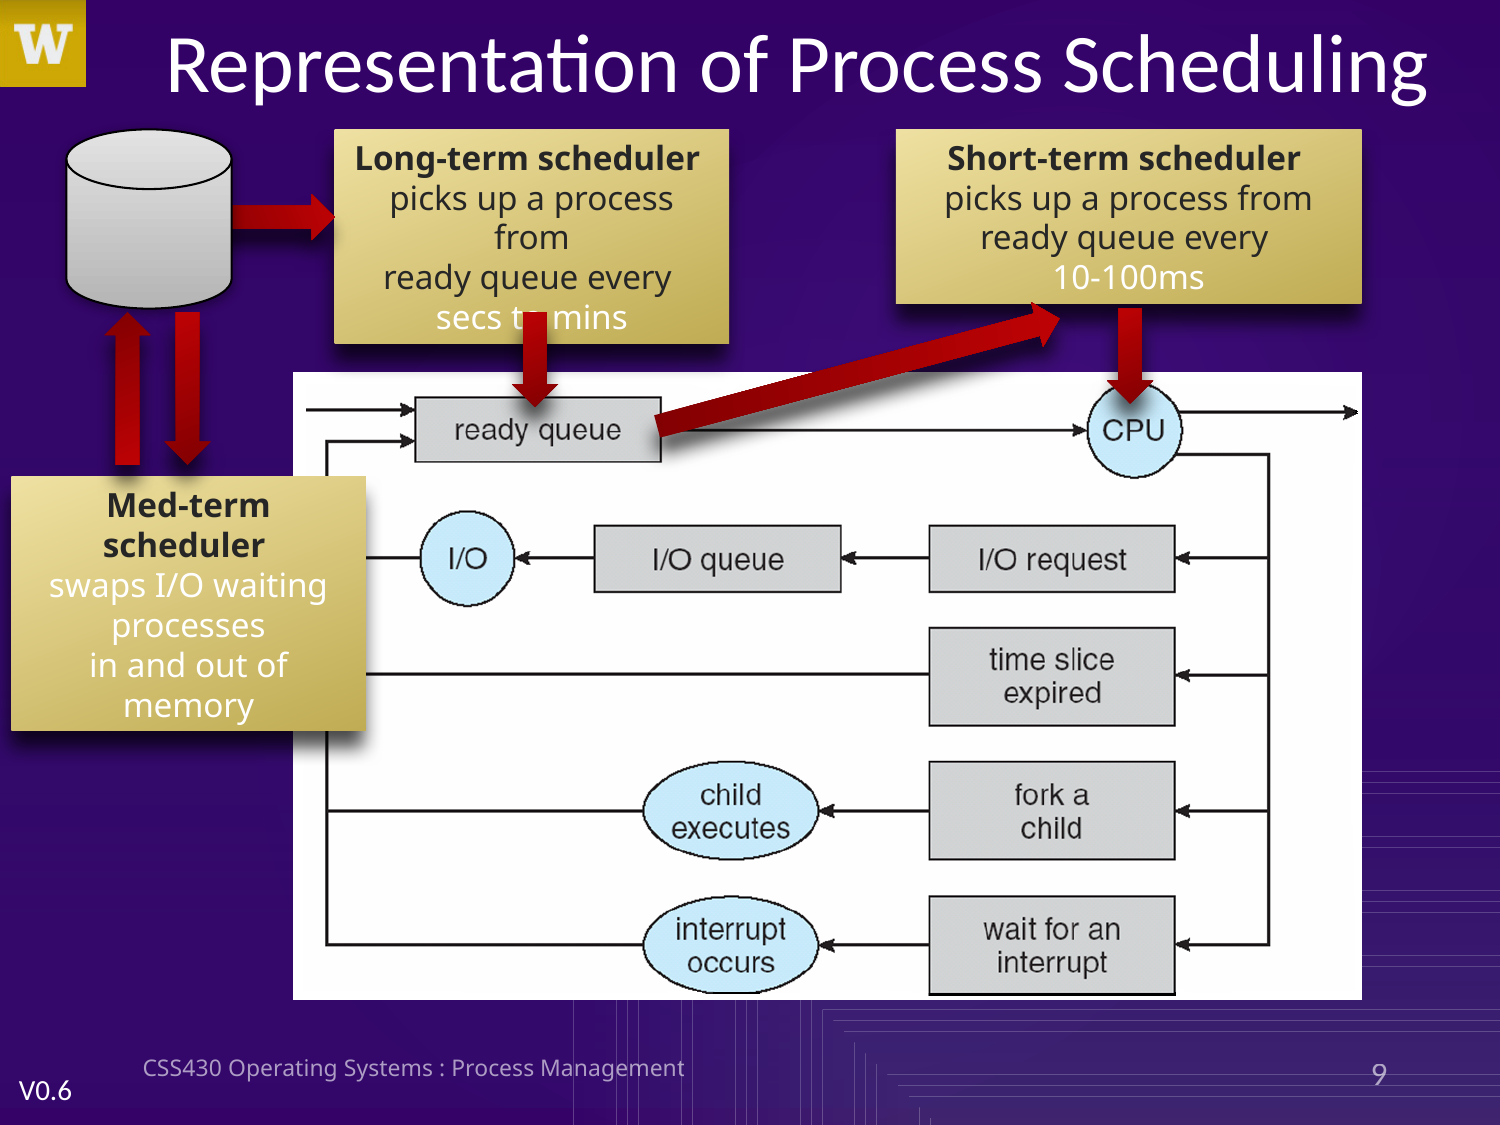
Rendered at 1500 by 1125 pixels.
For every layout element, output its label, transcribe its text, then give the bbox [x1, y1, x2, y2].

title Representation of Process Scheduling [127, 0, 1468, 119]
picture [0, 0, 86, 87]
text_box [65, 128, 233, 310]
text_box [104, 312, 151, 465]
text_box Long-term scheduler picks up a process from ready queue every secs to mins [334, 129, 730, 344]
text_box [1118, 308, 1142, 368]
picture [292, 371, 1363, 1001]
slide_number 9 [1235, 1039, 1403, 1100]
text_box [830, 302, 1060, 368]
text_box [164, 312, 211, 465]
text_box Med-term scheduler swaps I/O waiting processes in and out of memory [11, 476, 282, 731]
text_box [242, 194, 335, 241]
footer CSS430 Operating Systems : Process Management [127, 1039, 885, 1100]
text_box [523, 312, 547, 368]
text_box Short-term scheduler picks up a process from ready queue every 10-100ms [895, 129, 1362, 304]
